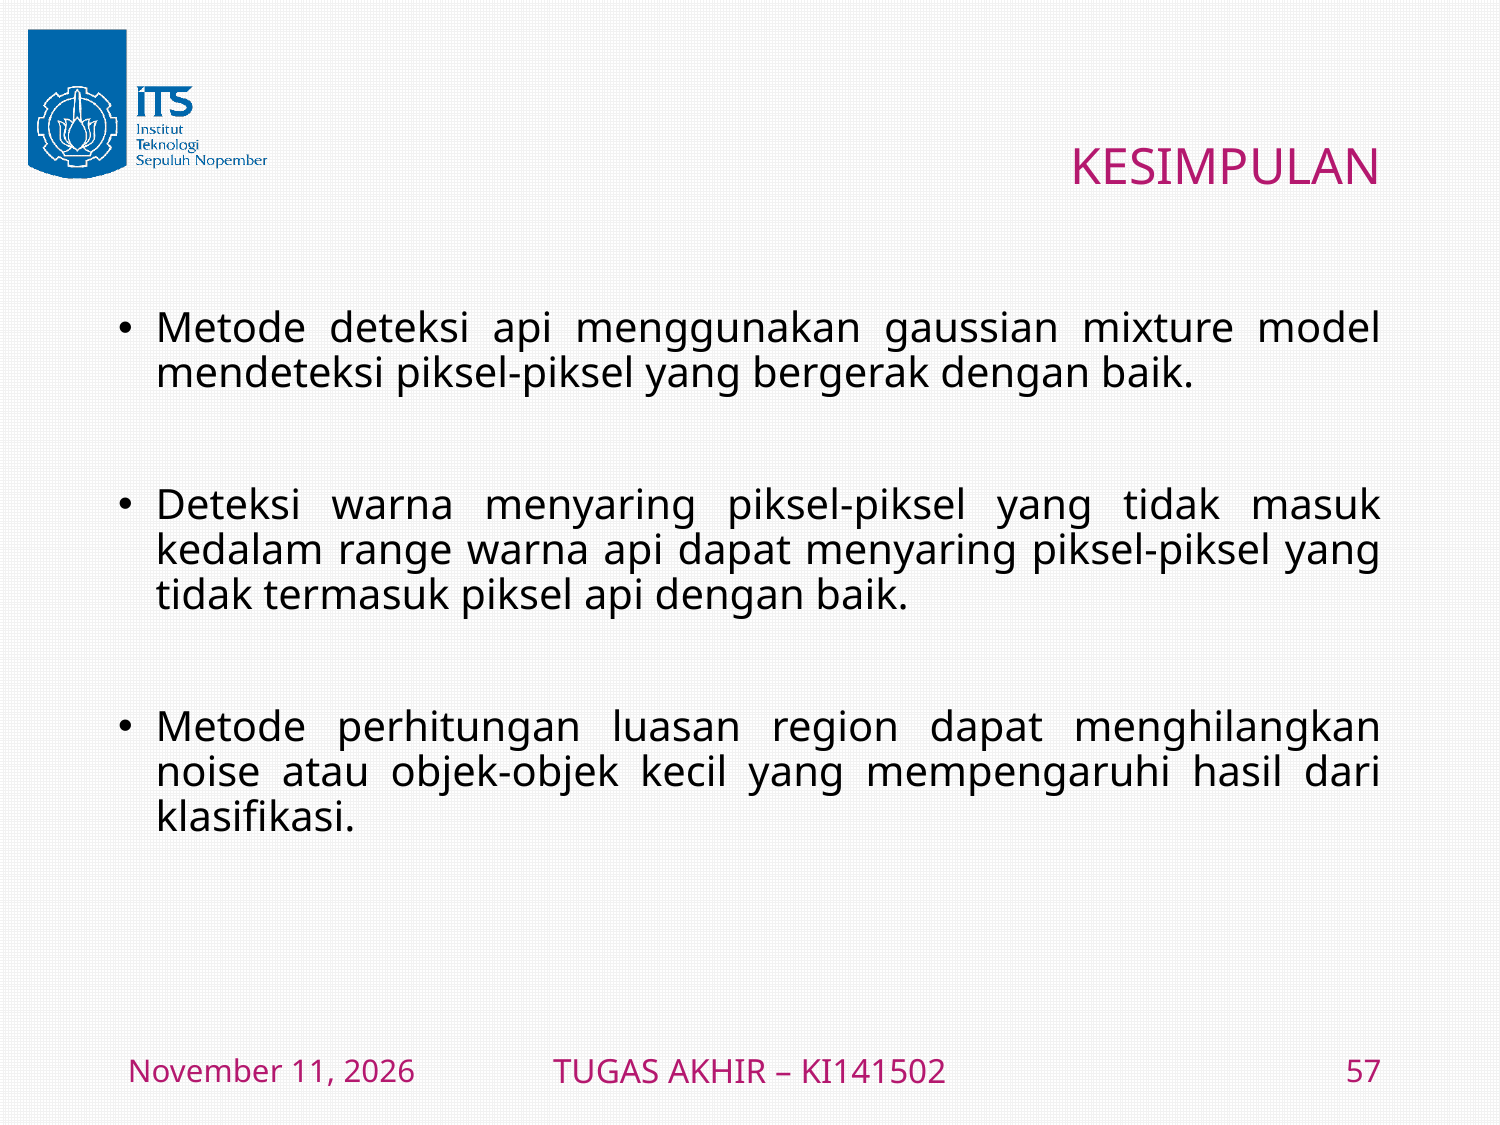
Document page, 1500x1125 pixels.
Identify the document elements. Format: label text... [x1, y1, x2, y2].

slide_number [103, 1042, 441, 1103]
title KESIMPULAN [103, 59, 1397, 278]
footer TUGAS AKHIR – KI141502 [496, 1042, 1004, 1103]
list Metode deteksi api menggunakan gaussian mixture model mendeteksi piksel-piksel yang bergerak dengan baik. Deteksi warna menyaring piksel-piksel yang tidak masuk kedalam range warna api dapat menyaring piksel-piksel yang tidak termasuk piksel api dengan baik. Metode perhitungan luasan region dapat menghilangkan noise atau objek-objek kecil yang mempengaruhi hasil dari klasifikasi. [103, 299, 1397, 1014]
slide_number 57 [1059, 1042, 1397, 1103]
picture [19, 21, 274, 187]
